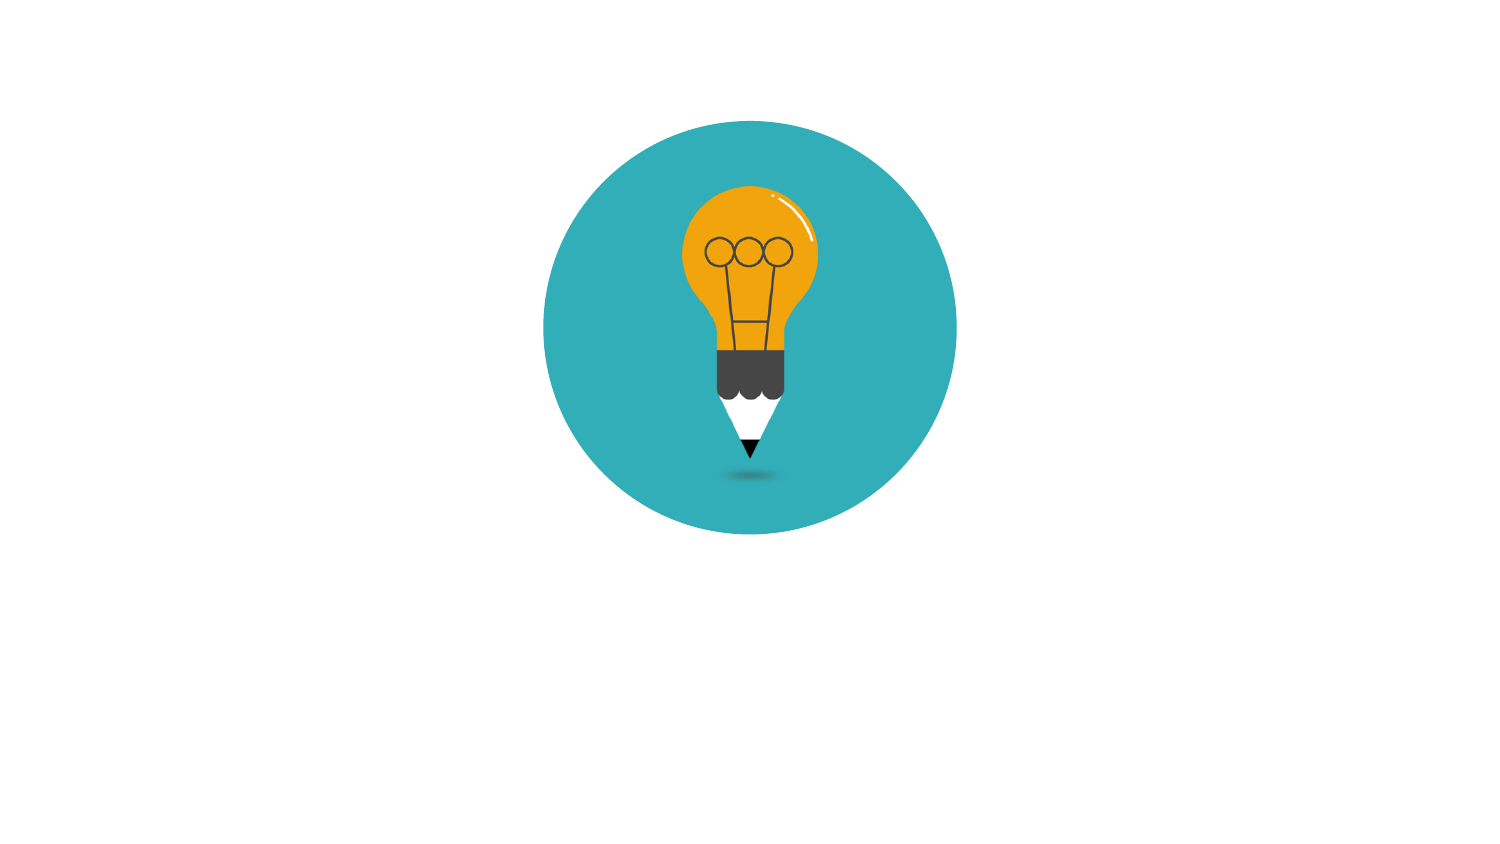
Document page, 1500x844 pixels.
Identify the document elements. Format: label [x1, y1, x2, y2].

picture [682, 186, 818, 486]
